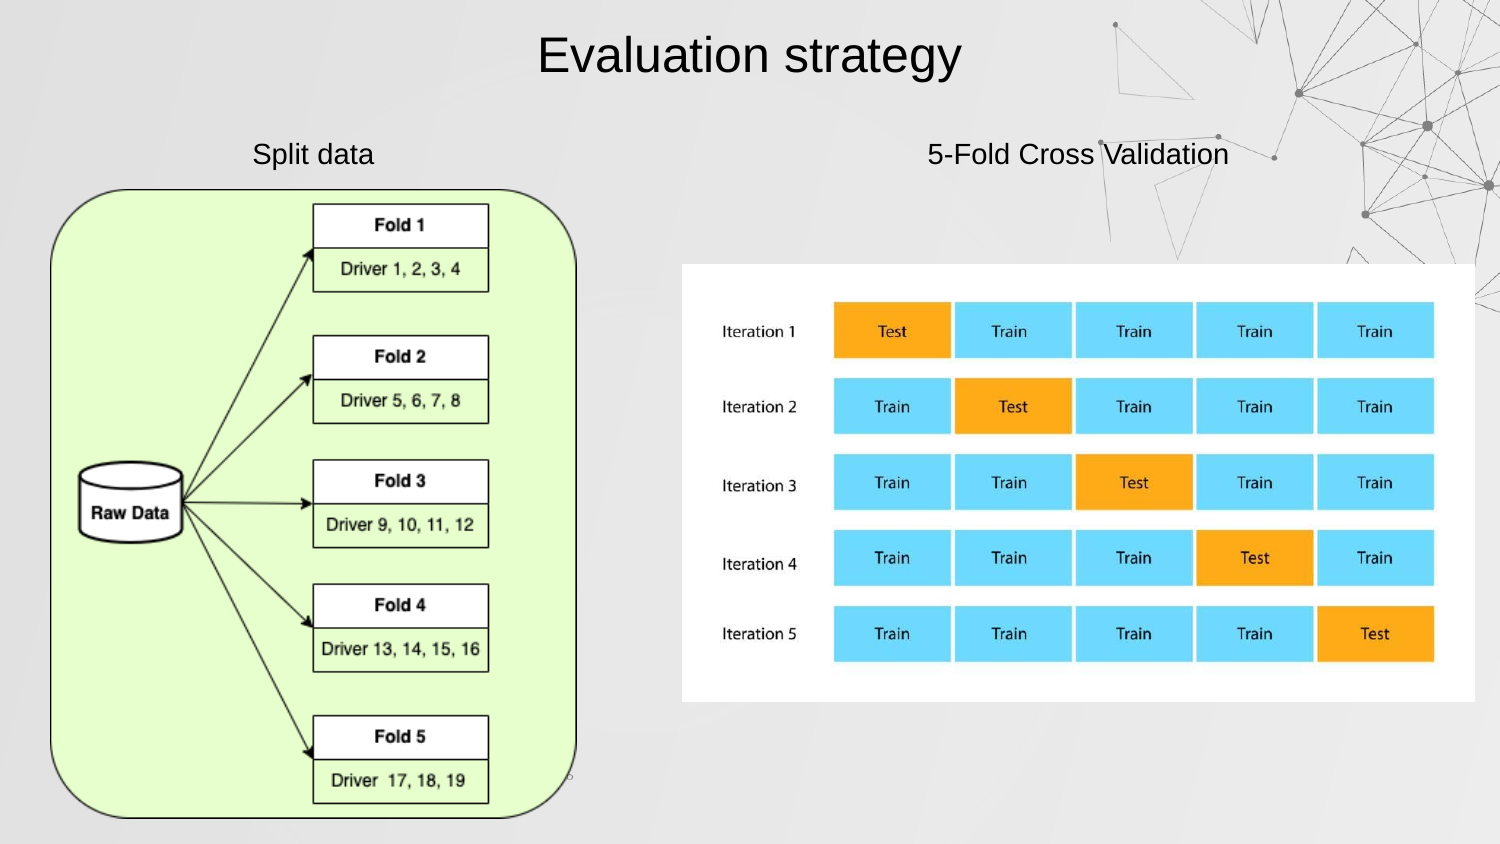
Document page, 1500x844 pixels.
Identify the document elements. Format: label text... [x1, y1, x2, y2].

title 5-Fold Cross Validation [898, 114, 1260, 185]
picture [0, 0, 1500, 844]
title Evaluation strategy [322, 7, 1178, 115]
title Split data [166, 114, 461, 185]
